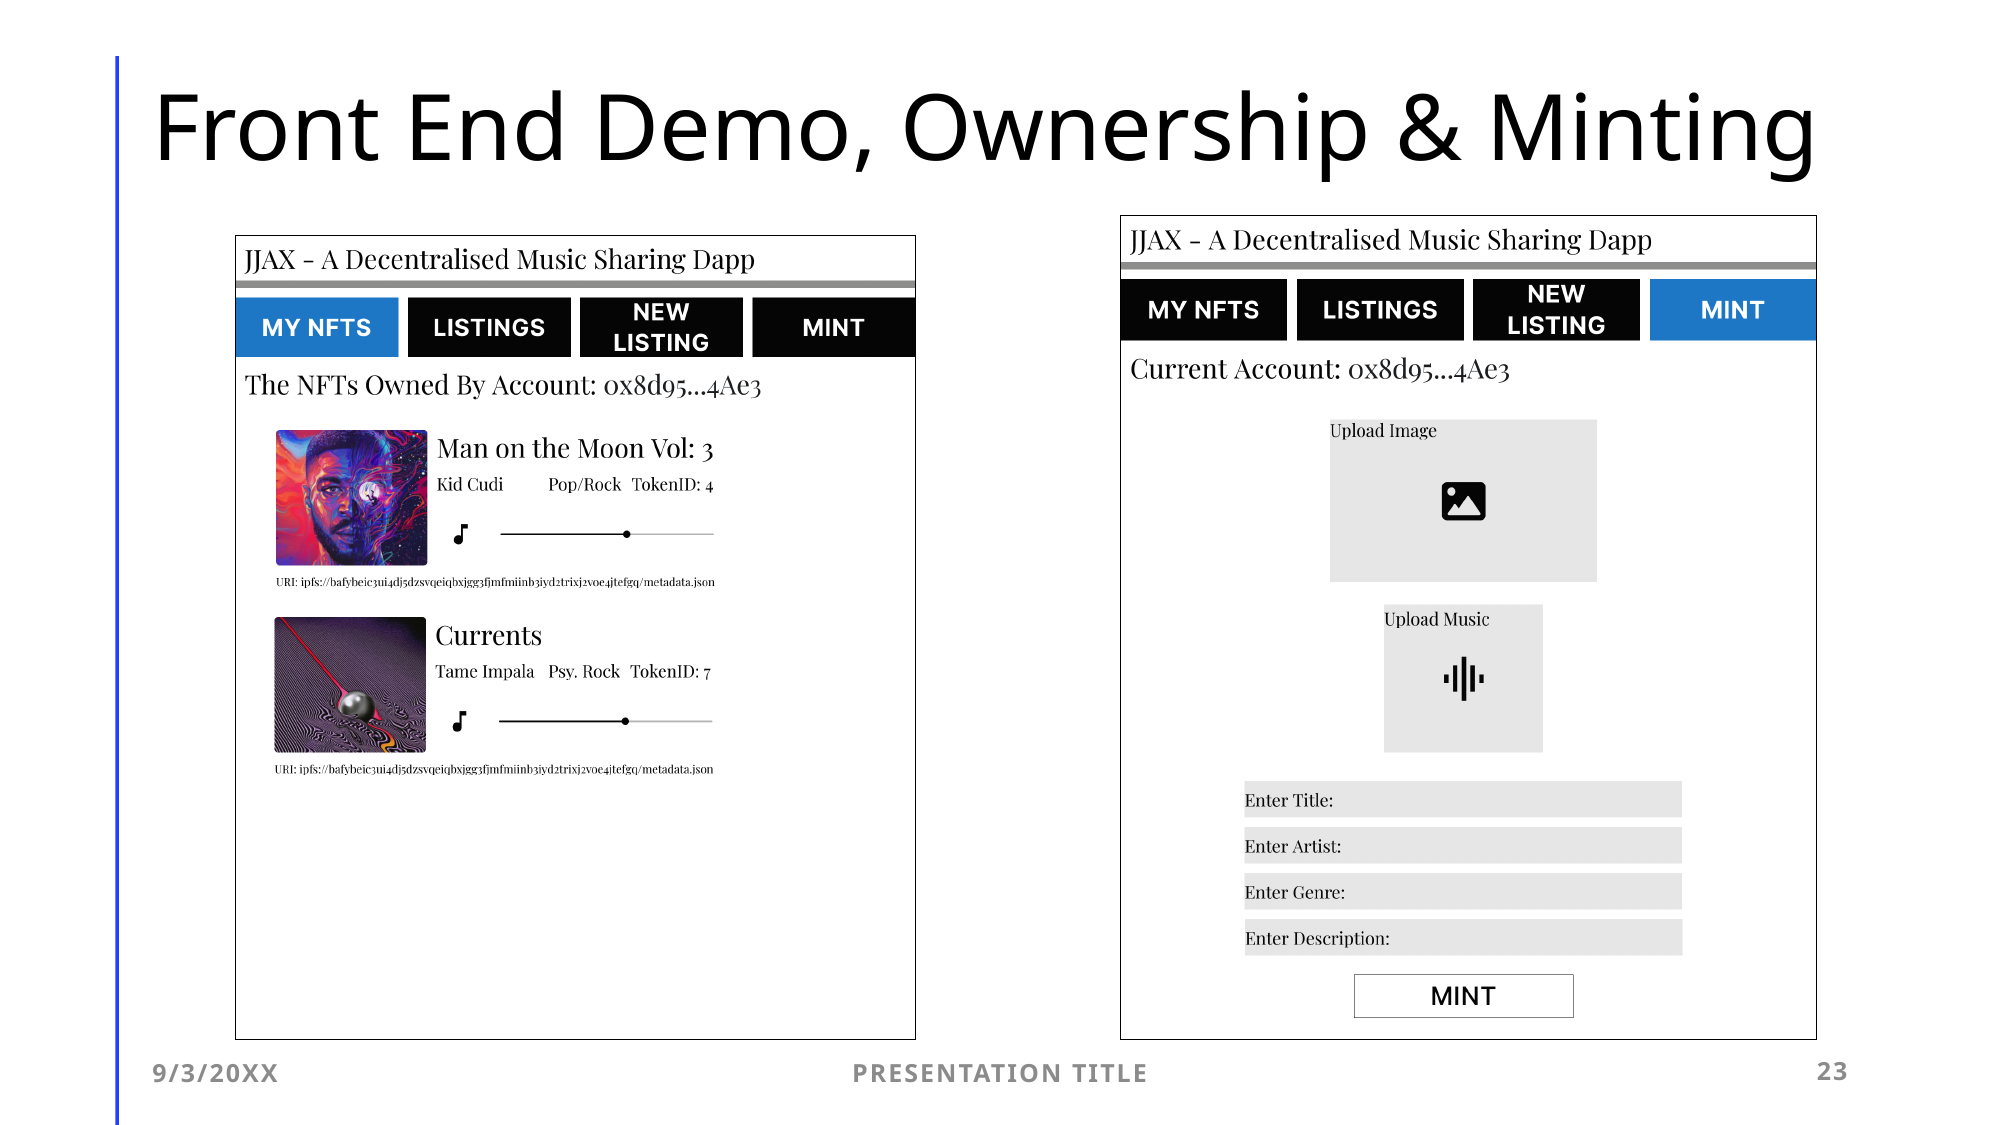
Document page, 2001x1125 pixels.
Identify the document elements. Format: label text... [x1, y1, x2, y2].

title Front End Demo, Ownership & Minting [137, 22, 1863, 240]
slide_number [137, 1042, 588, 1103]
slide_number 23 [1412, 1042, 1863, 1103]
picture [235, 235, 916, 1039]
picture [1120, 215, 1817, 1040]
footer Presentation Title [662, 1042, 1338, 1103]
